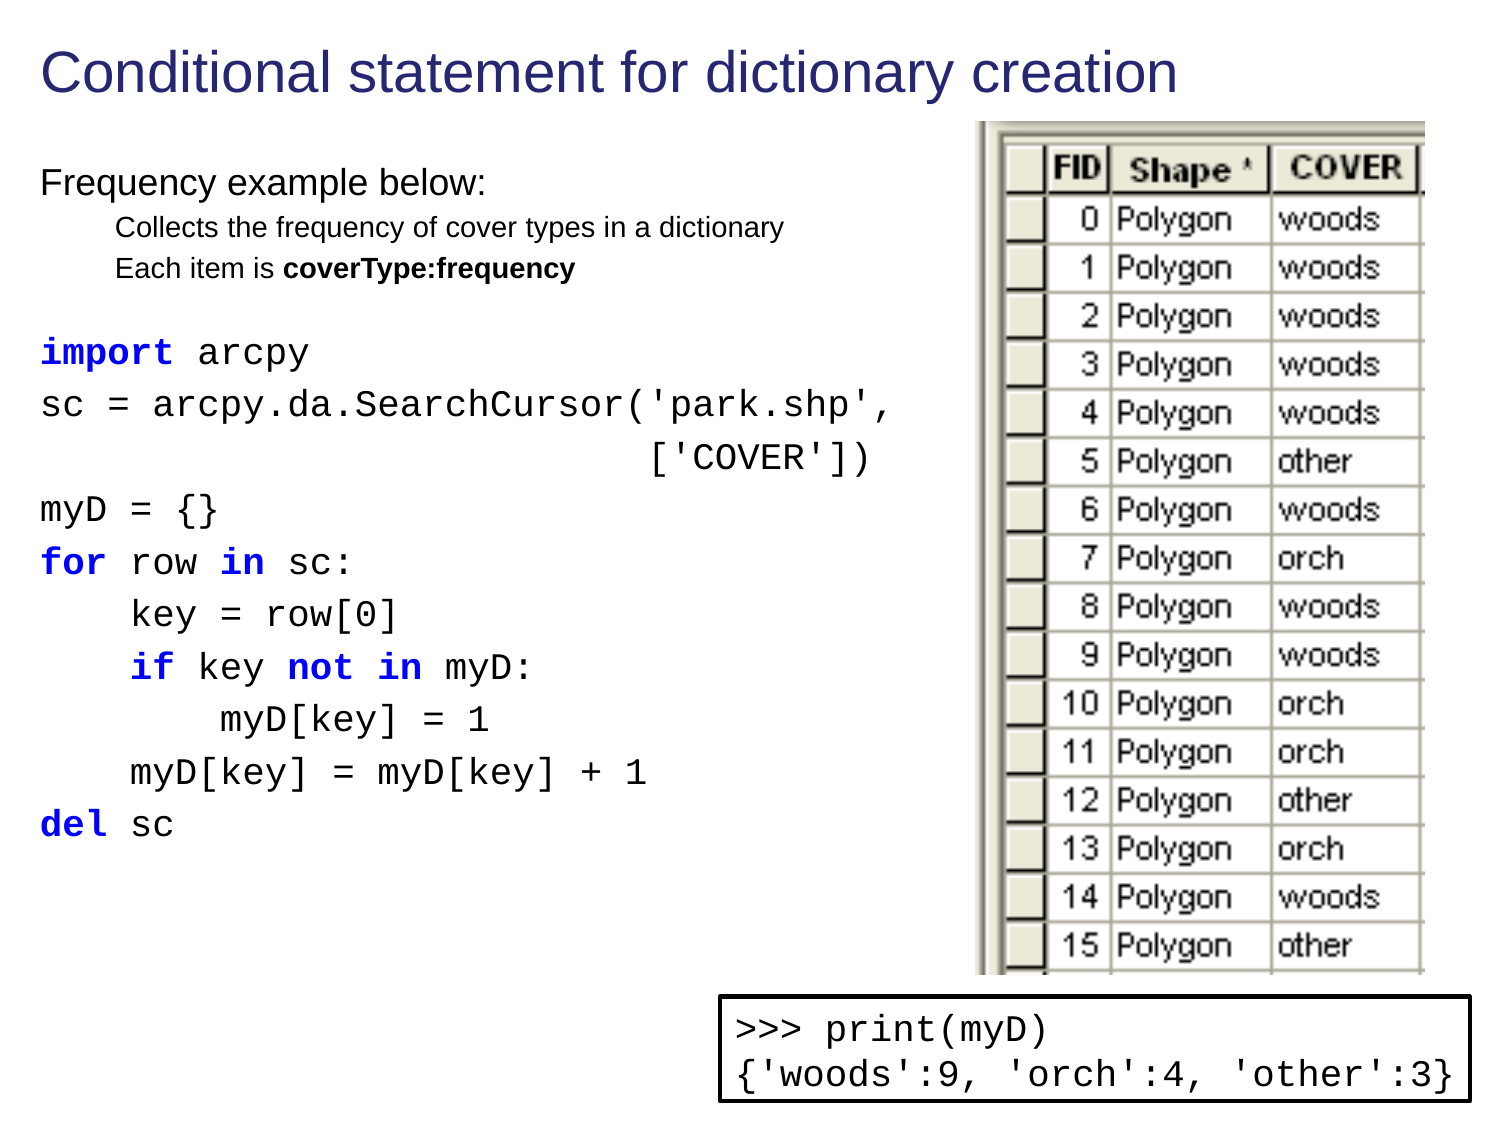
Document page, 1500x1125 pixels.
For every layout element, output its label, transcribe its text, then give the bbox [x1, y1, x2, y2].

title Conditional statement for dictionary creation [25, 31, 1338, 107]
picture [974, 121, 1426, 976]
list Frequency example below: Collects the frequency of cover types in a dictionary Each item is coverType:frequency import arcpy sc = arcpy.da.SearchCursor('park.shp', ['COVER']) myD = {} for row in sc: key = row[0] if key not in myD: myD[key] = 1 myD[key] = myD[key] + 1 del sc [24, 149, 1450, 1038]
text_box >>> print(myD) {'woods':9, 'orch':4, 'other':3} [718, 994, 1472, 1103]
